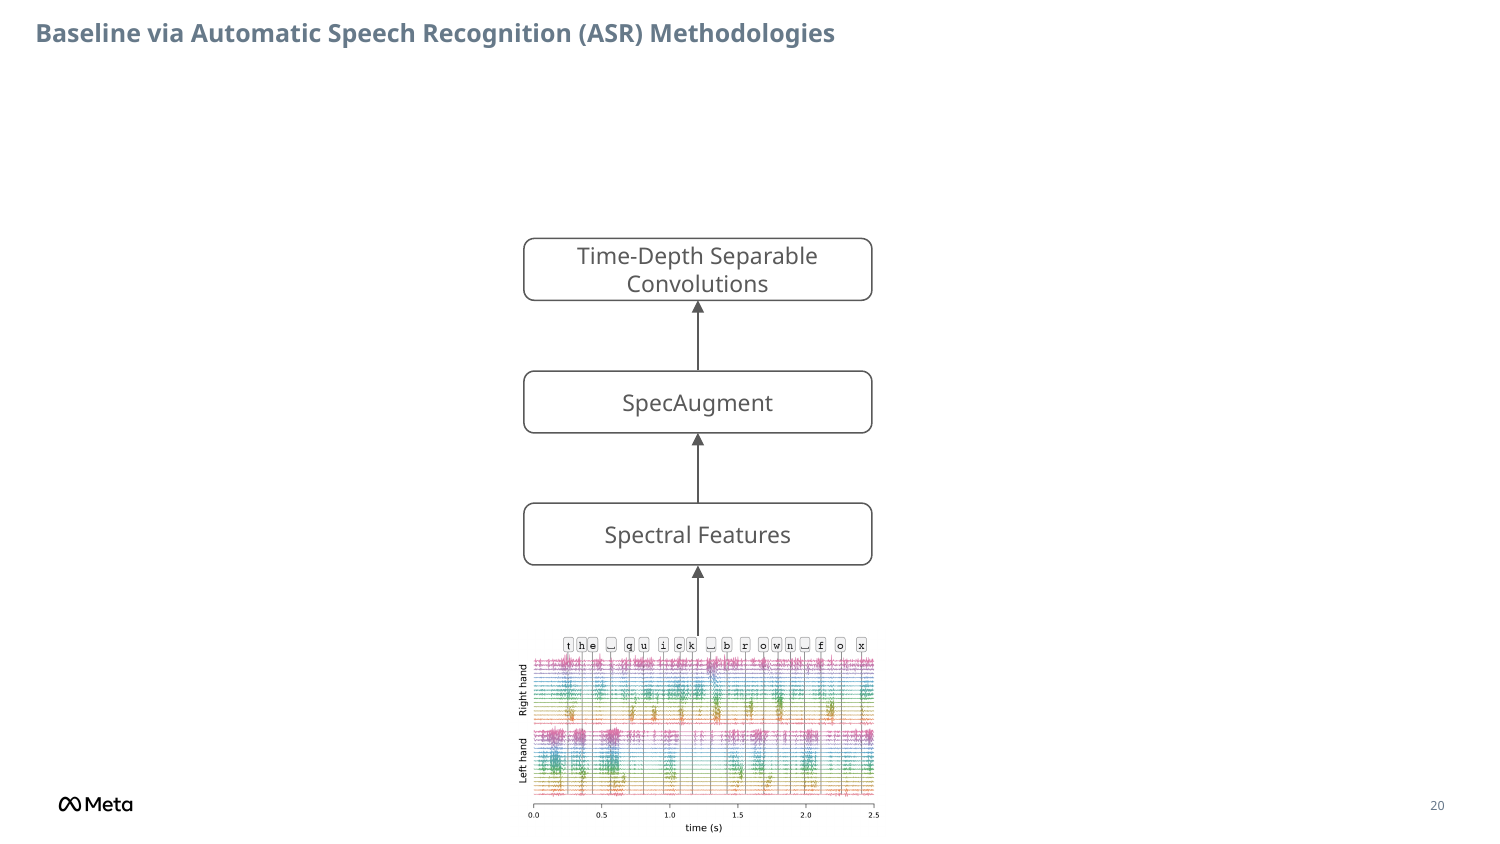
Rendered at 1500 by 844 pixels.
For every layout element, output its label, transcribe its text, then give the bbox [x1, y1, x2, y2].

text_box Spectral Features [523, 503, 872, 565]
picture [44, 793, 147, 815]
text_box SpecAugment [523, 371, 872, 433]
text_box Baseline via Automatic Speech Recognition (ASR) Methodologies [35, 15, 1361, 77]
text_box Time-Depth Separable Convolutions [523, 238, 872, 301]
picture [509, 629, 886, 837]
